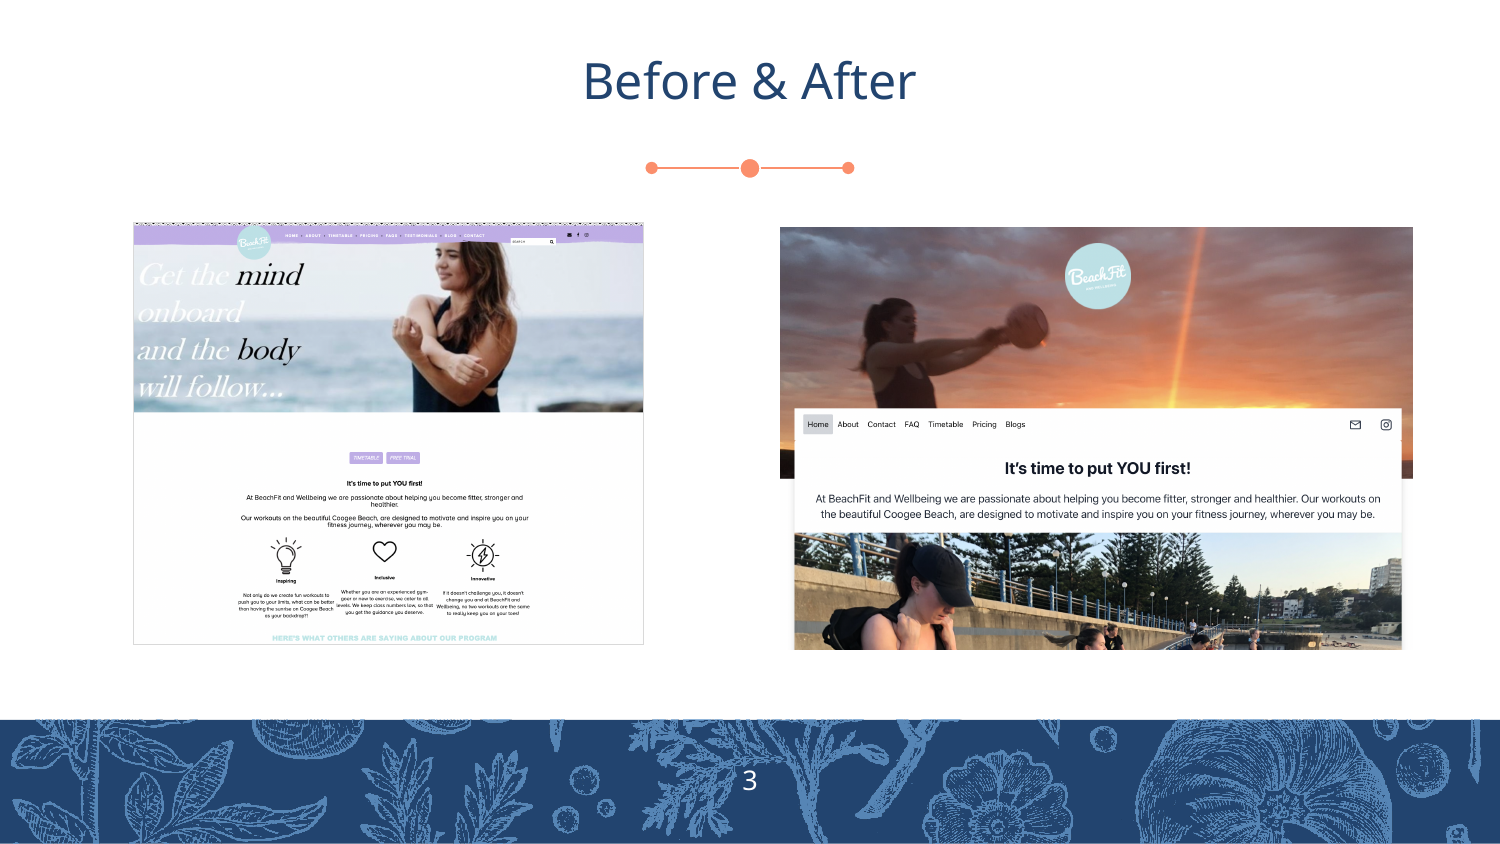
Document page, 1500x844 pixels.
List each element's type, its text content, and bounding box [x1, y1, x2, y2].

slide_number 3 [643, 739, 857, 824]
title Before & After [140, 0, 1360, 167]
picture [779, 227, 1413, 650]
picture [133, 221, 644, 645]
picture [0, 719, 1500, 844]
